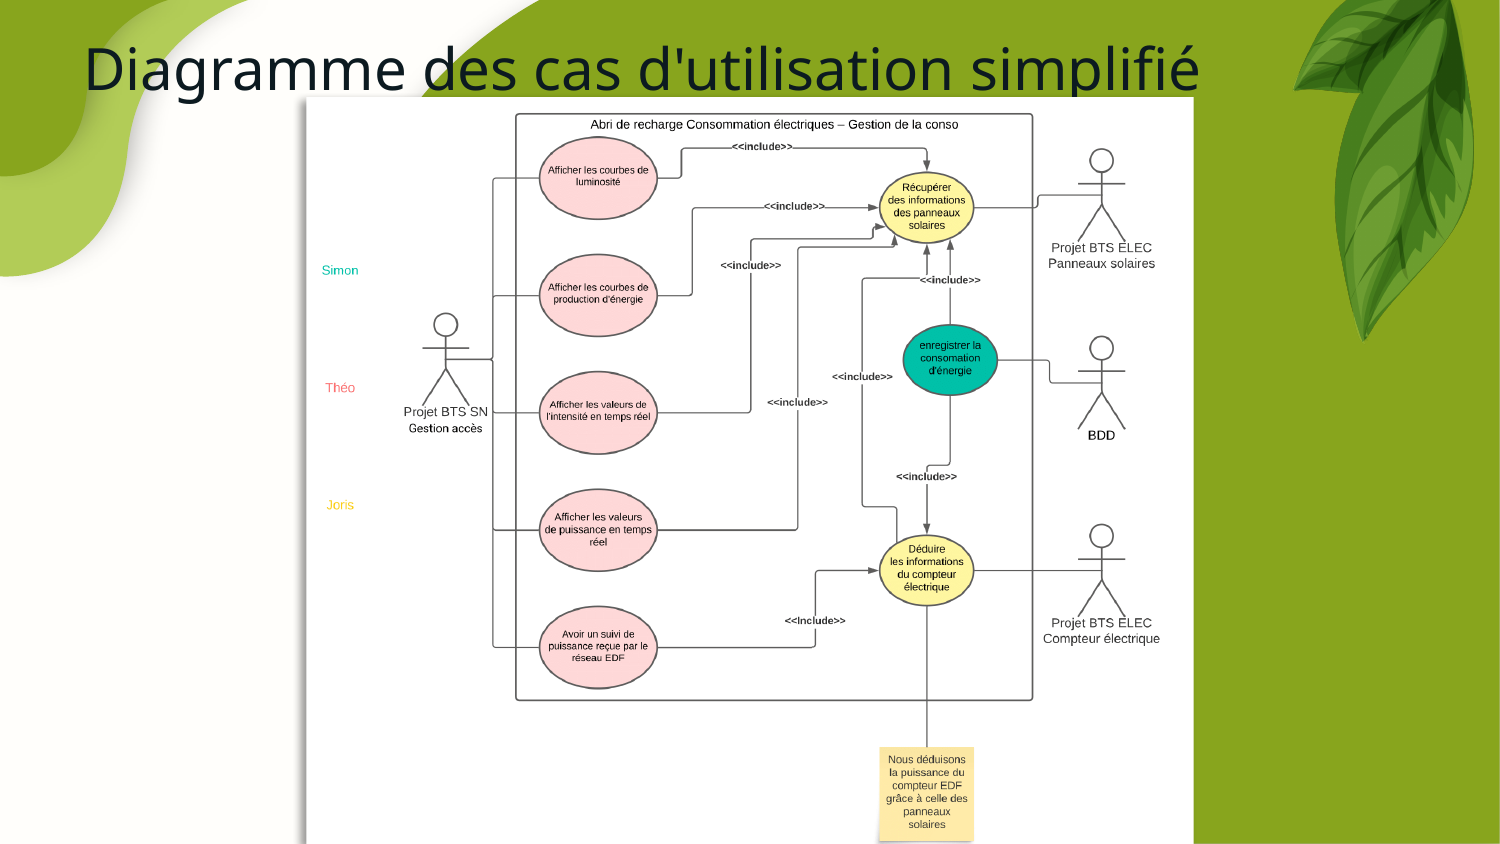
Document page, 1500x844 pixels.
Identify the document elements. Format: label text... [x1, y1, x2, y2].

title Diagramme des cas d'utilisation simplifié [68, 0, 1330, 118]
picture [306, 97, 1194, 844]
picture [1281, 0, 1500, 370]
